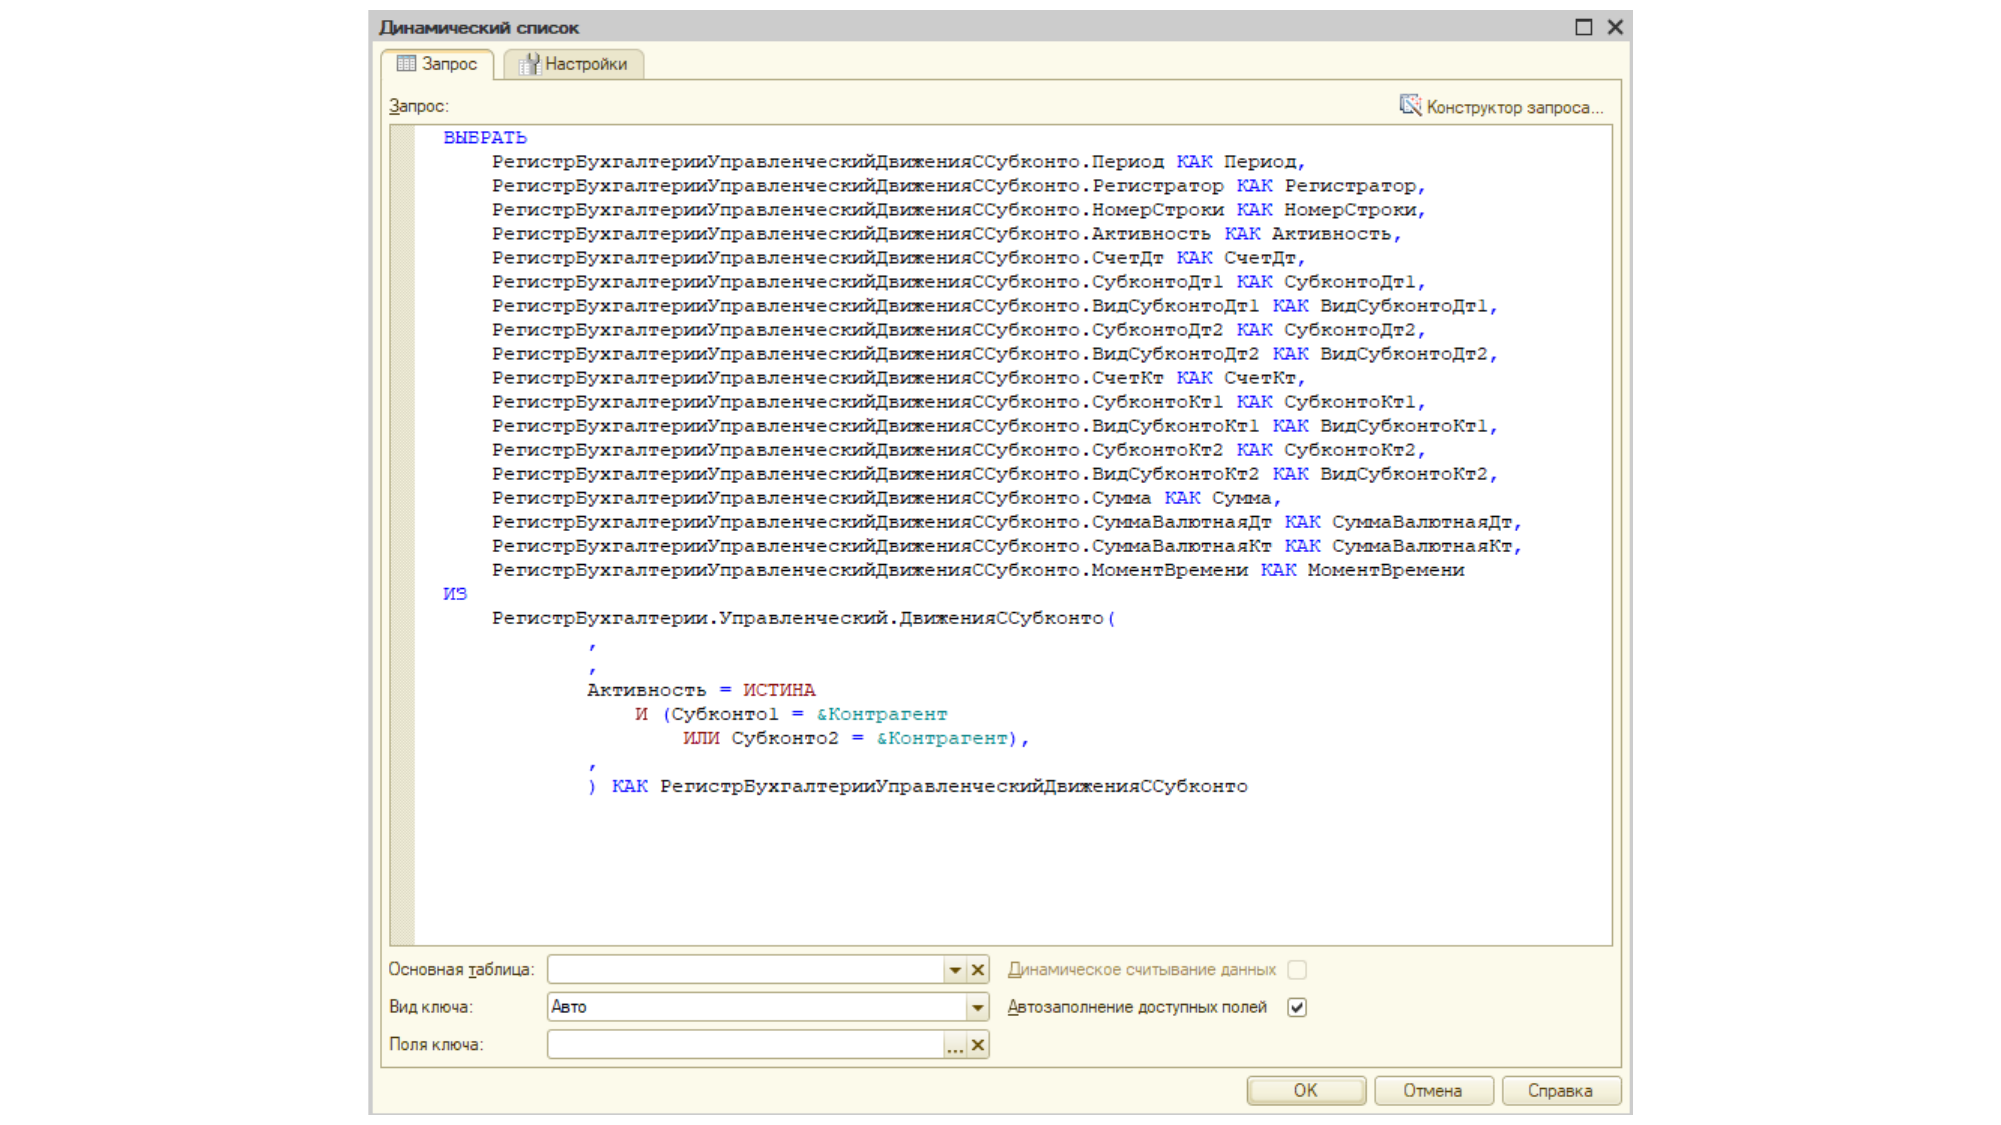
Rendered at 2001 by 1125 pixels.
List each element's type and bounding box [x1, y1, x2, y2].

picture [367, 10, 1633, 1115]
